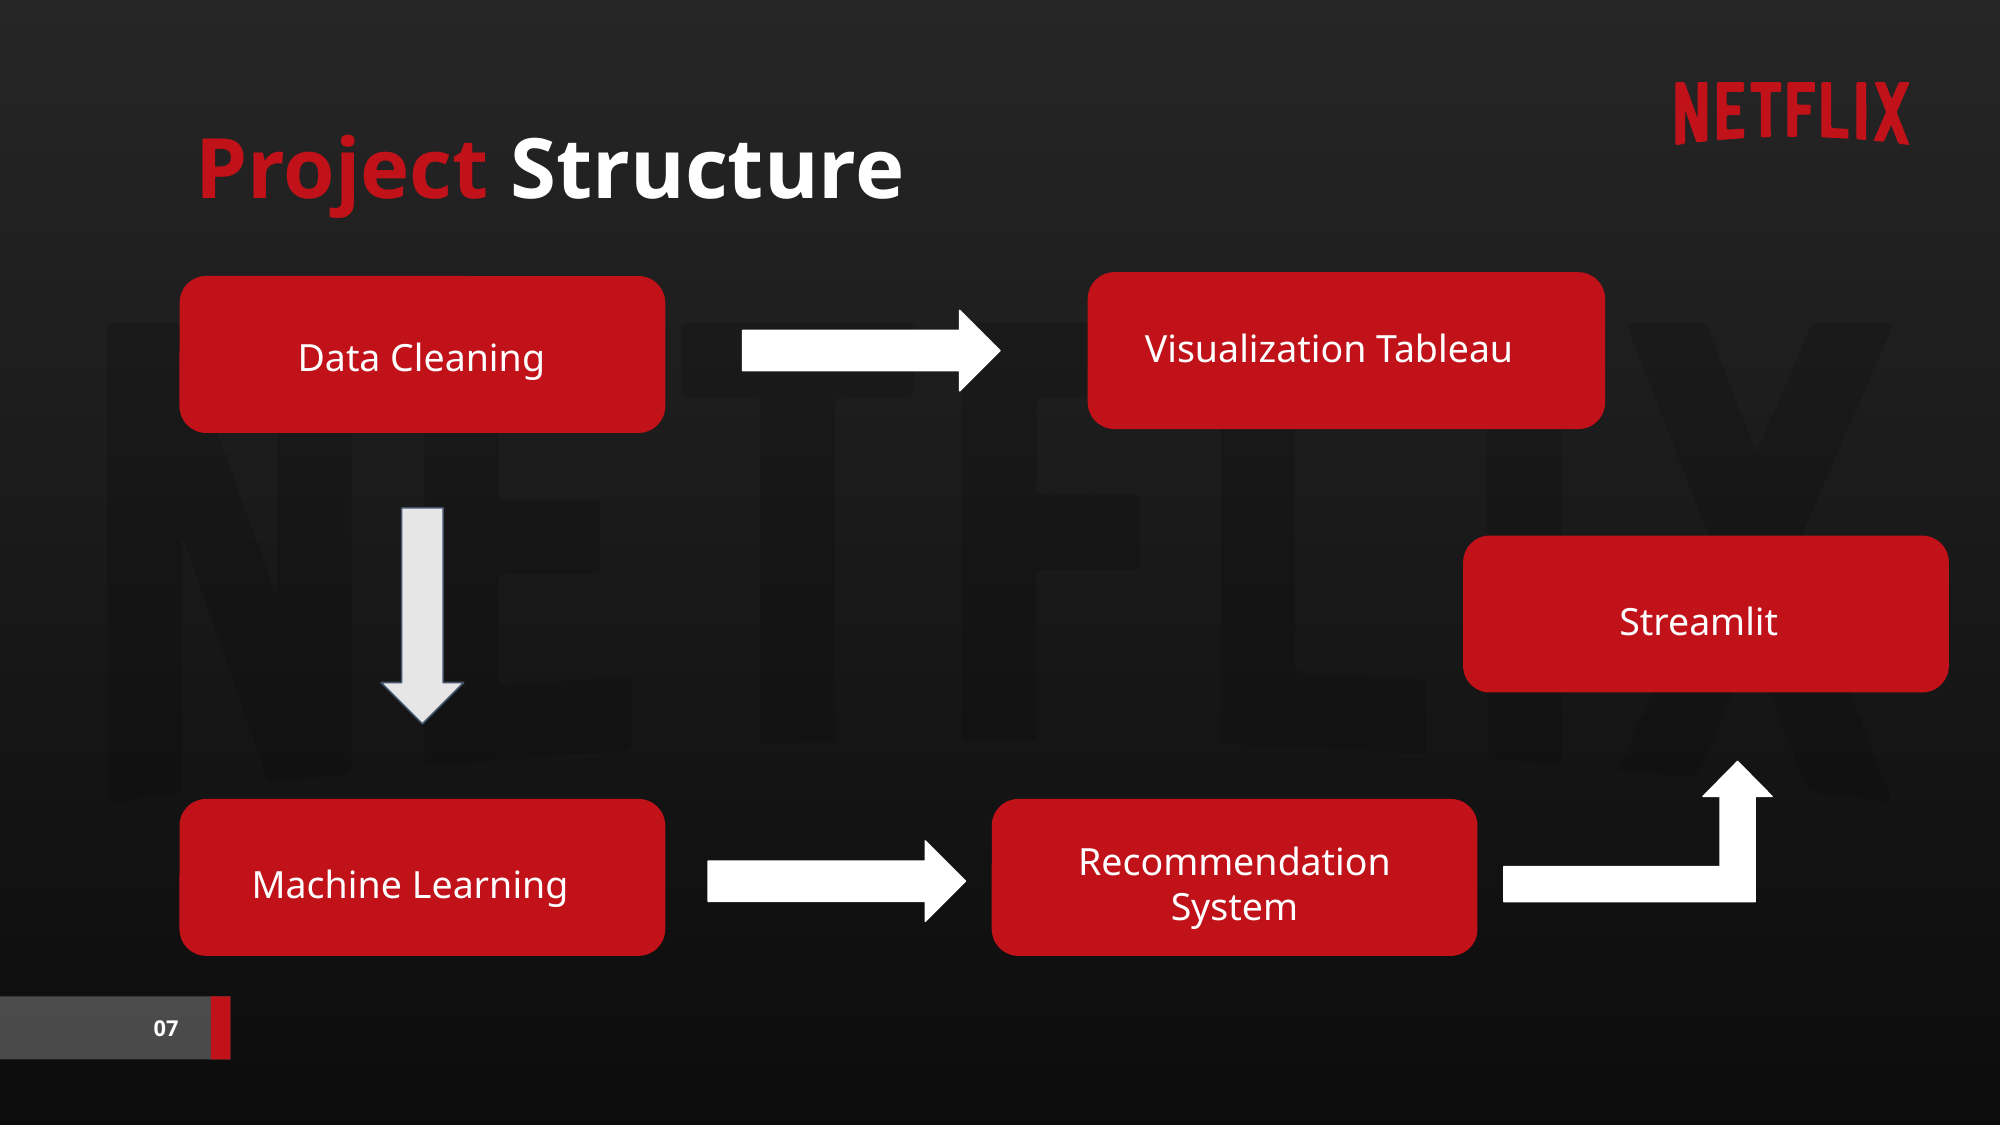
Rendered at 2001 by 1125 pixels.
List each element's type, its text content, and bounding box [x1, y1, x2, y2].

text_box [742, 310, 1000, 391]
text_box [1088, 272, 1605, 429]
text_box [180, 276, 665, 433]
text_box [992, 799, 1477, 956]
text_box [0, 996, 231, 1060]
text_box [381, 507, 464, 724]
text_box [1463, 536, 1949, 692]
title Project Structure [180, 117, 1043, 227]
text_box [180, 799, 665, 956]
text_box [1675, 81, 1910, 146]
text_box [708, 840, 966, 922]
text_box [1503, 761, 1773, 902]
